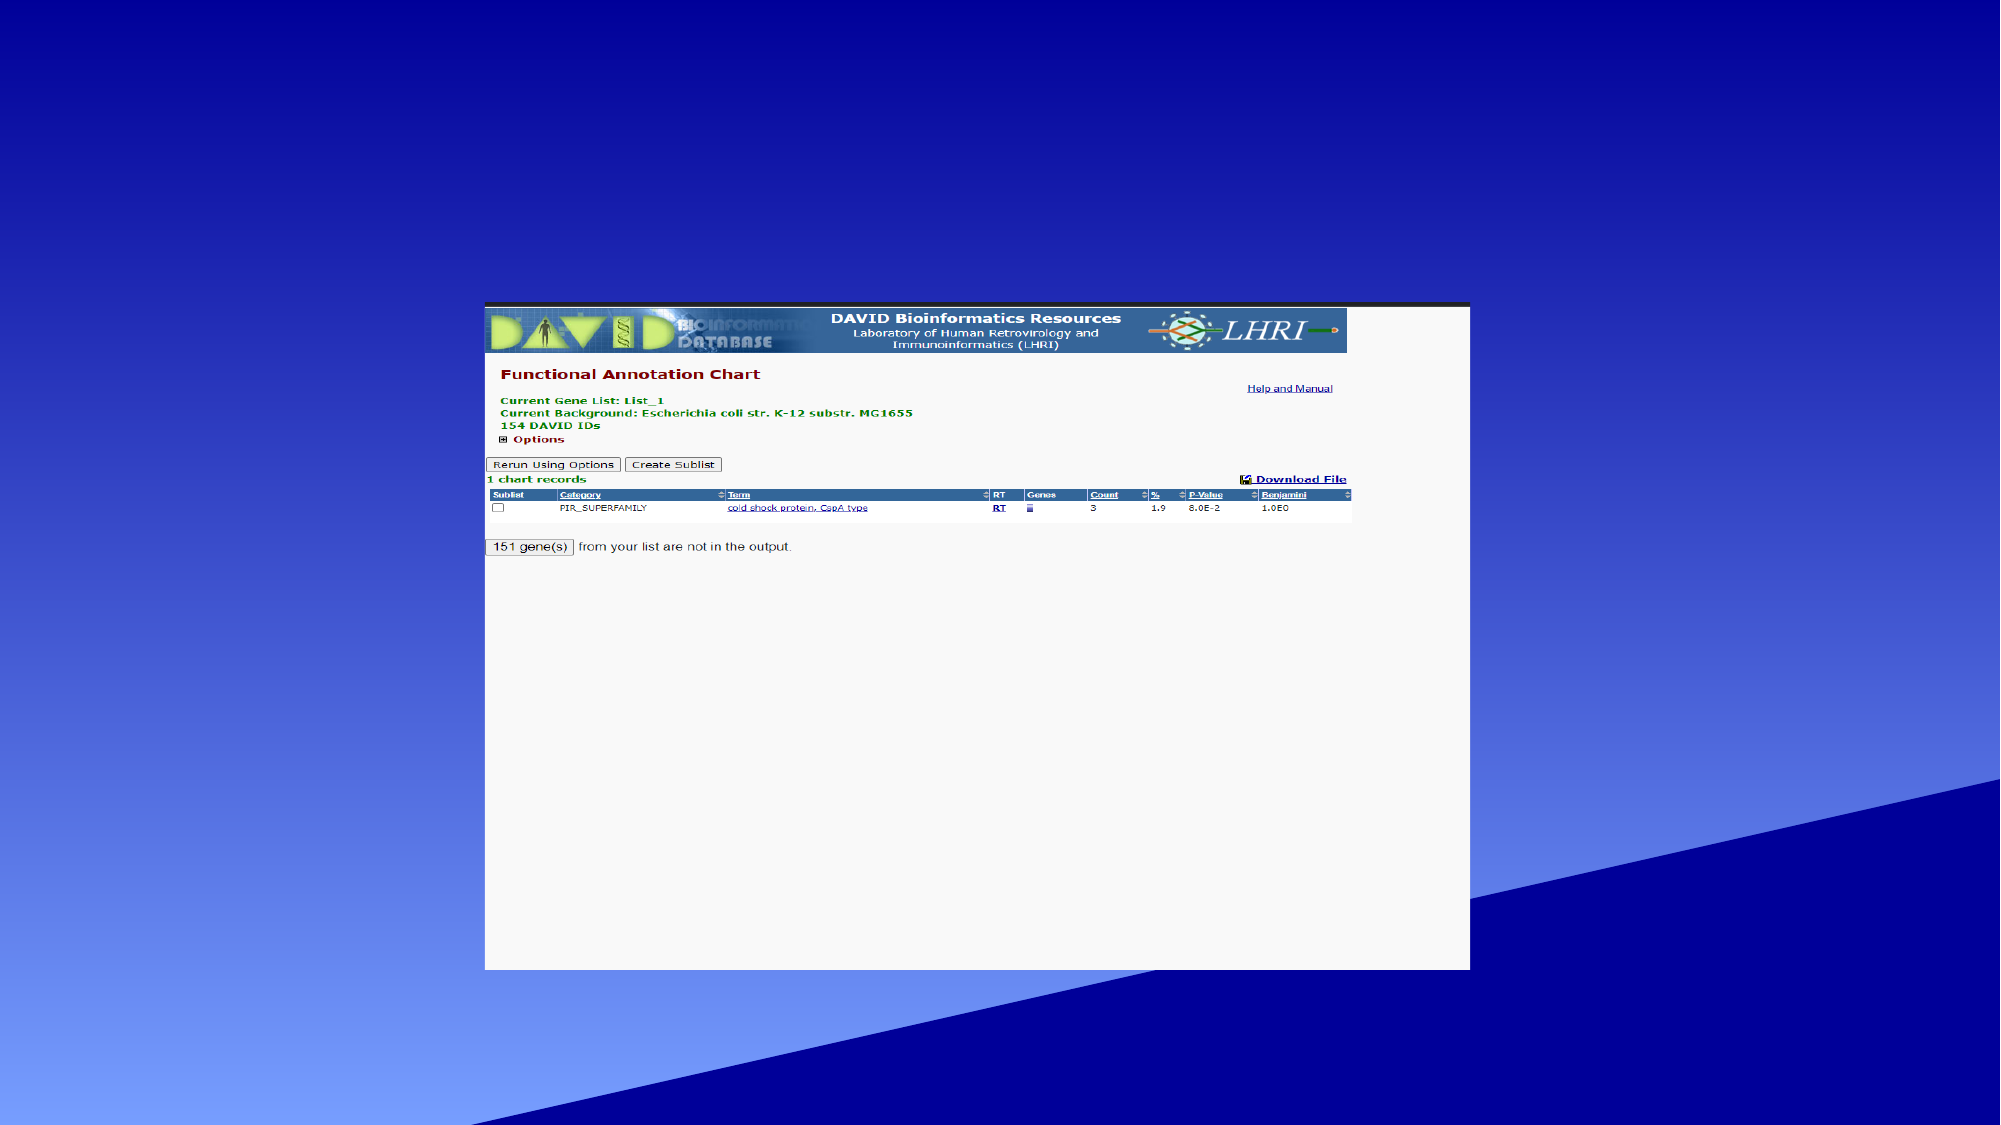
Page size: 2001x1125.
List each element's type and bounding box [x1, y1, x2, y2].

list [484, 302, 1471, 971]
